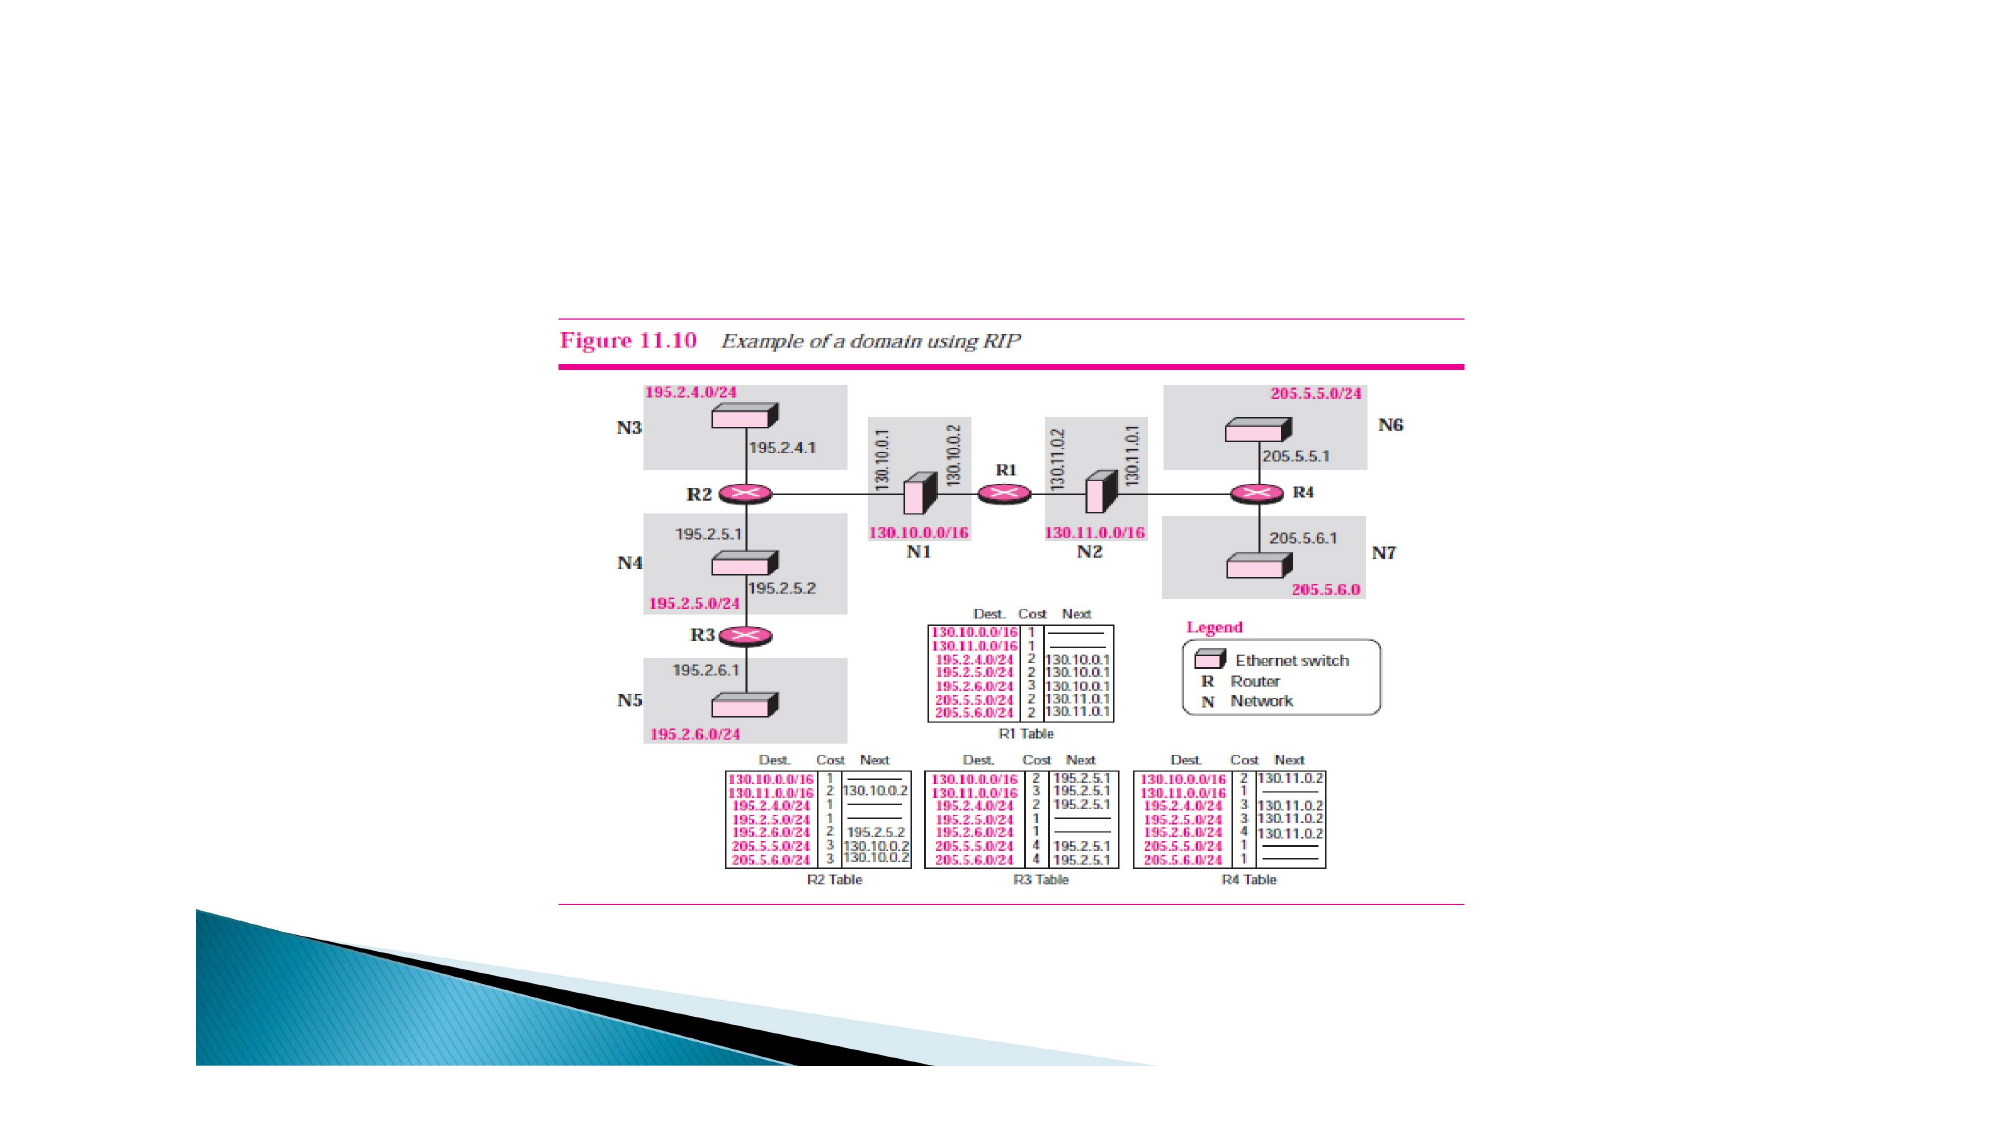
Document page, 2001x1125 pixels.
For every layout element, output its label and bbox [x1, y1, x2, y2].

list [196, 65, 1828, 1066]
